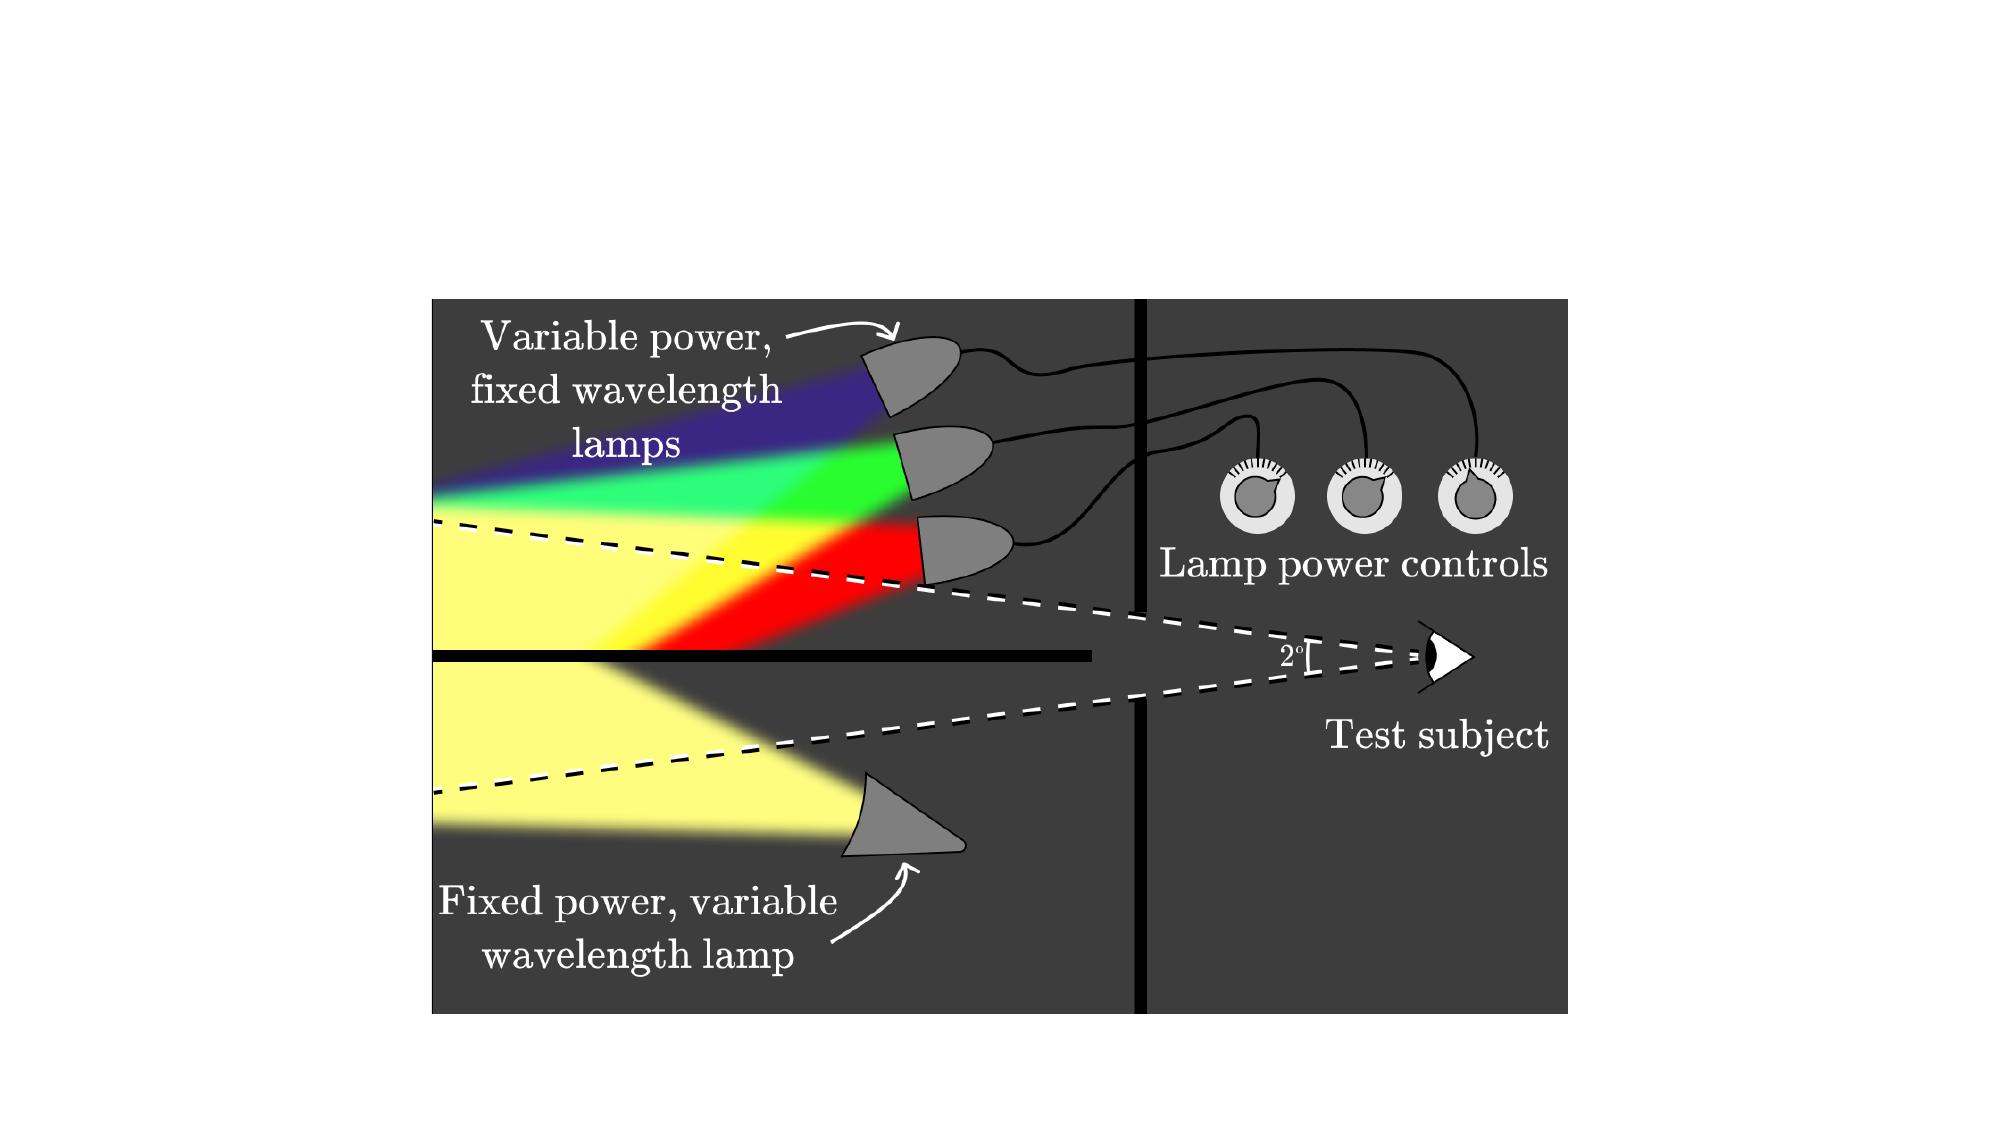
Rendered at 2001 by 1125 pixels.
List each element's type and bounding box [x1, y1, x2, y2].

picture [431, 298, 1569, 1015]
